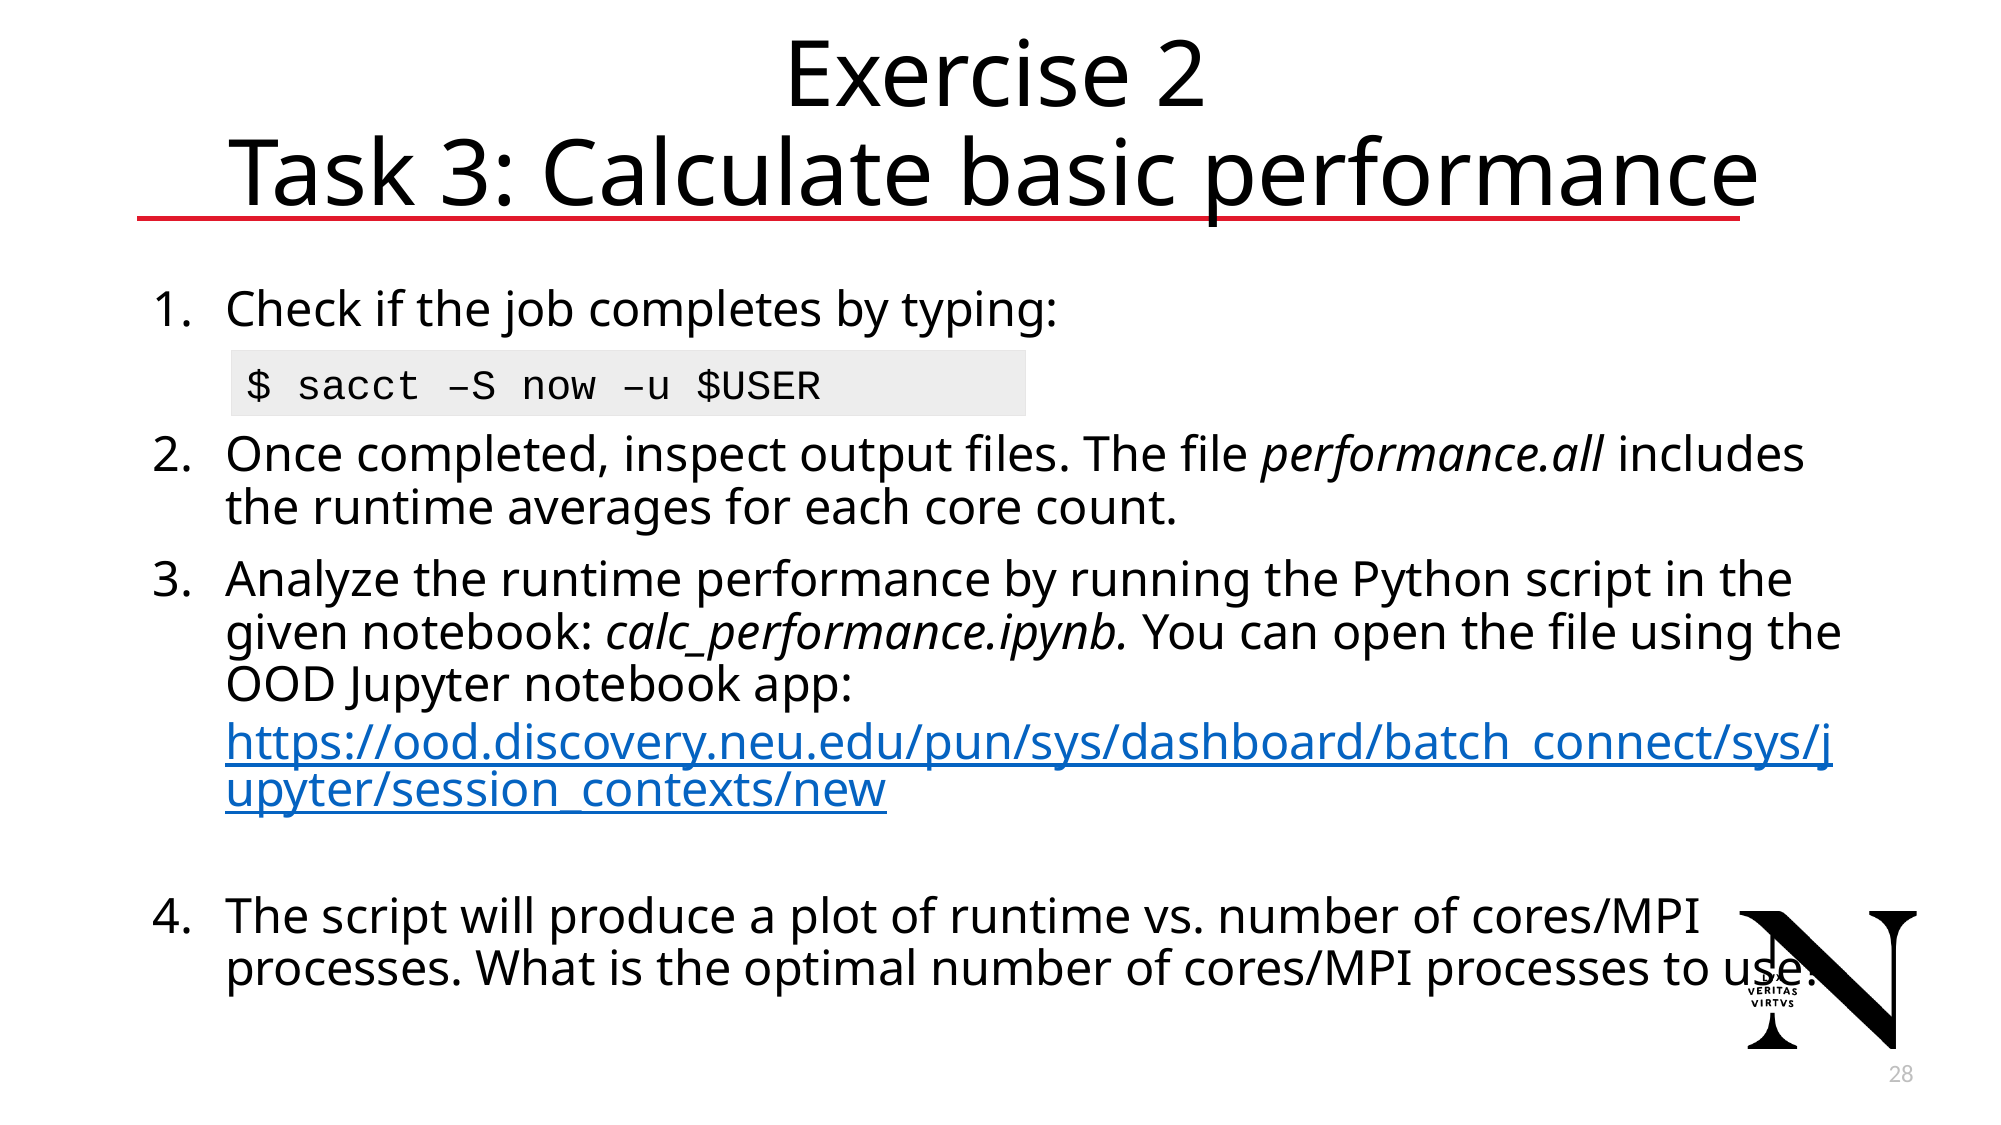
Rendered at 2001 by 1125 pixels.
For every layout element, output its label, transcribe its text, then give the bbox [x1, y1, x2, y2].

text_box $ sacct –S now –u $USER [231, 350, 1026, 416]
title Exercise 2 Task 3: Calculate basic performance [133, 17, 1859, 235]
slide_number 29 [1479, 1042, 1930, 1103]
list Check if the job completes by typing: Once completed, inspect output files. The file performance.all includes the runtime averages for each core count. Analyze the runtime performance by running the Python script in the given notebook: calc_performance.ipynb. You can open the file using the OOD Jupyter notebook app: https://ood.discovery.neu.edu/pun/sys/dashboard/batch_connect/sys/jupyter/session_contexts/new The script will produce a plot of runtime vs. number of cores/MPI processes. What is the optimal number of cores/MPI processes to use? [137, 277, 1863, 992]
